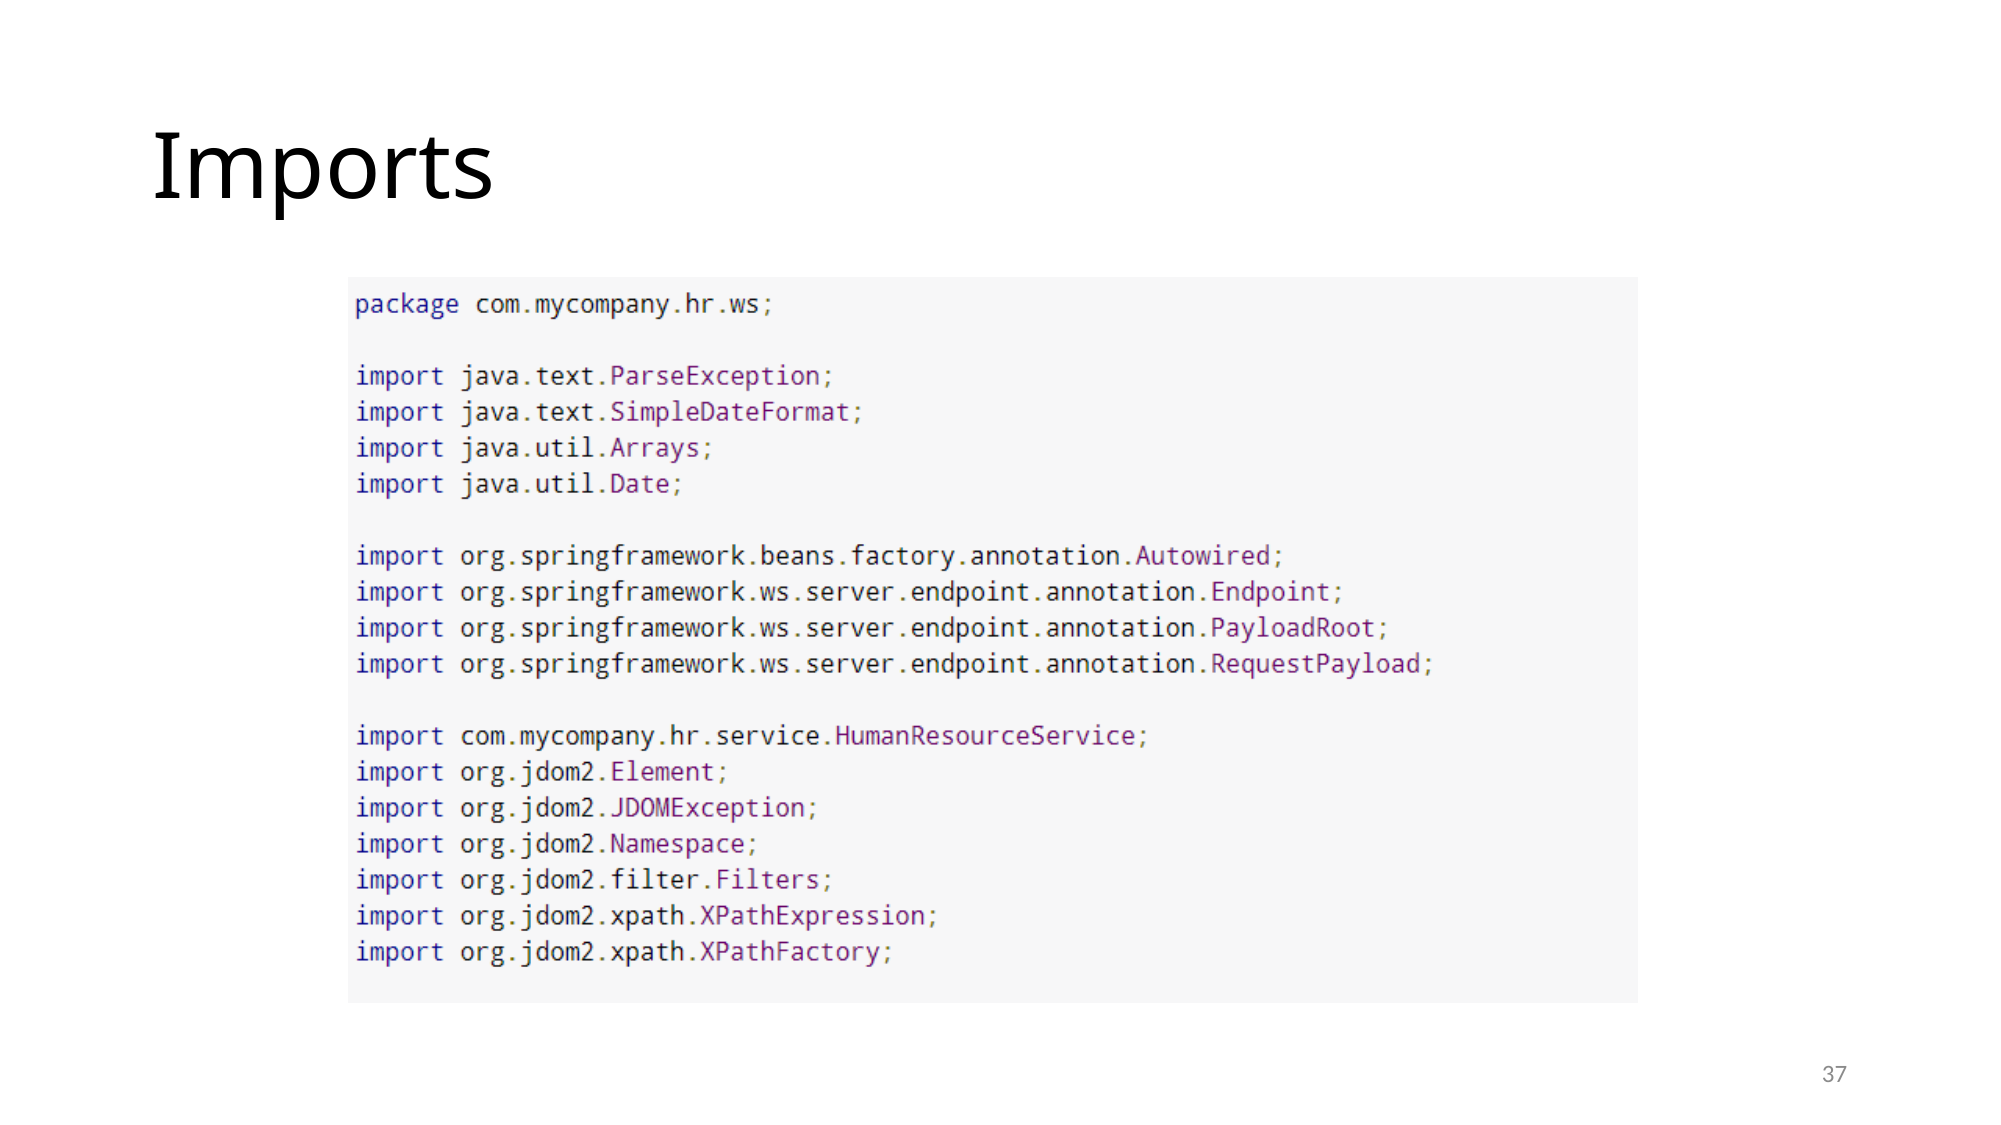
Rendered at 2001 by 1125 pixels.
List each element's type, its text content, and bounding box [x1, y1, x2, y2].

slide_number 37 [1412, 1042, 1863, 1103]
title Imports [137, 59, 1863, 278]
picture [348, 277, 1638, 1003]
